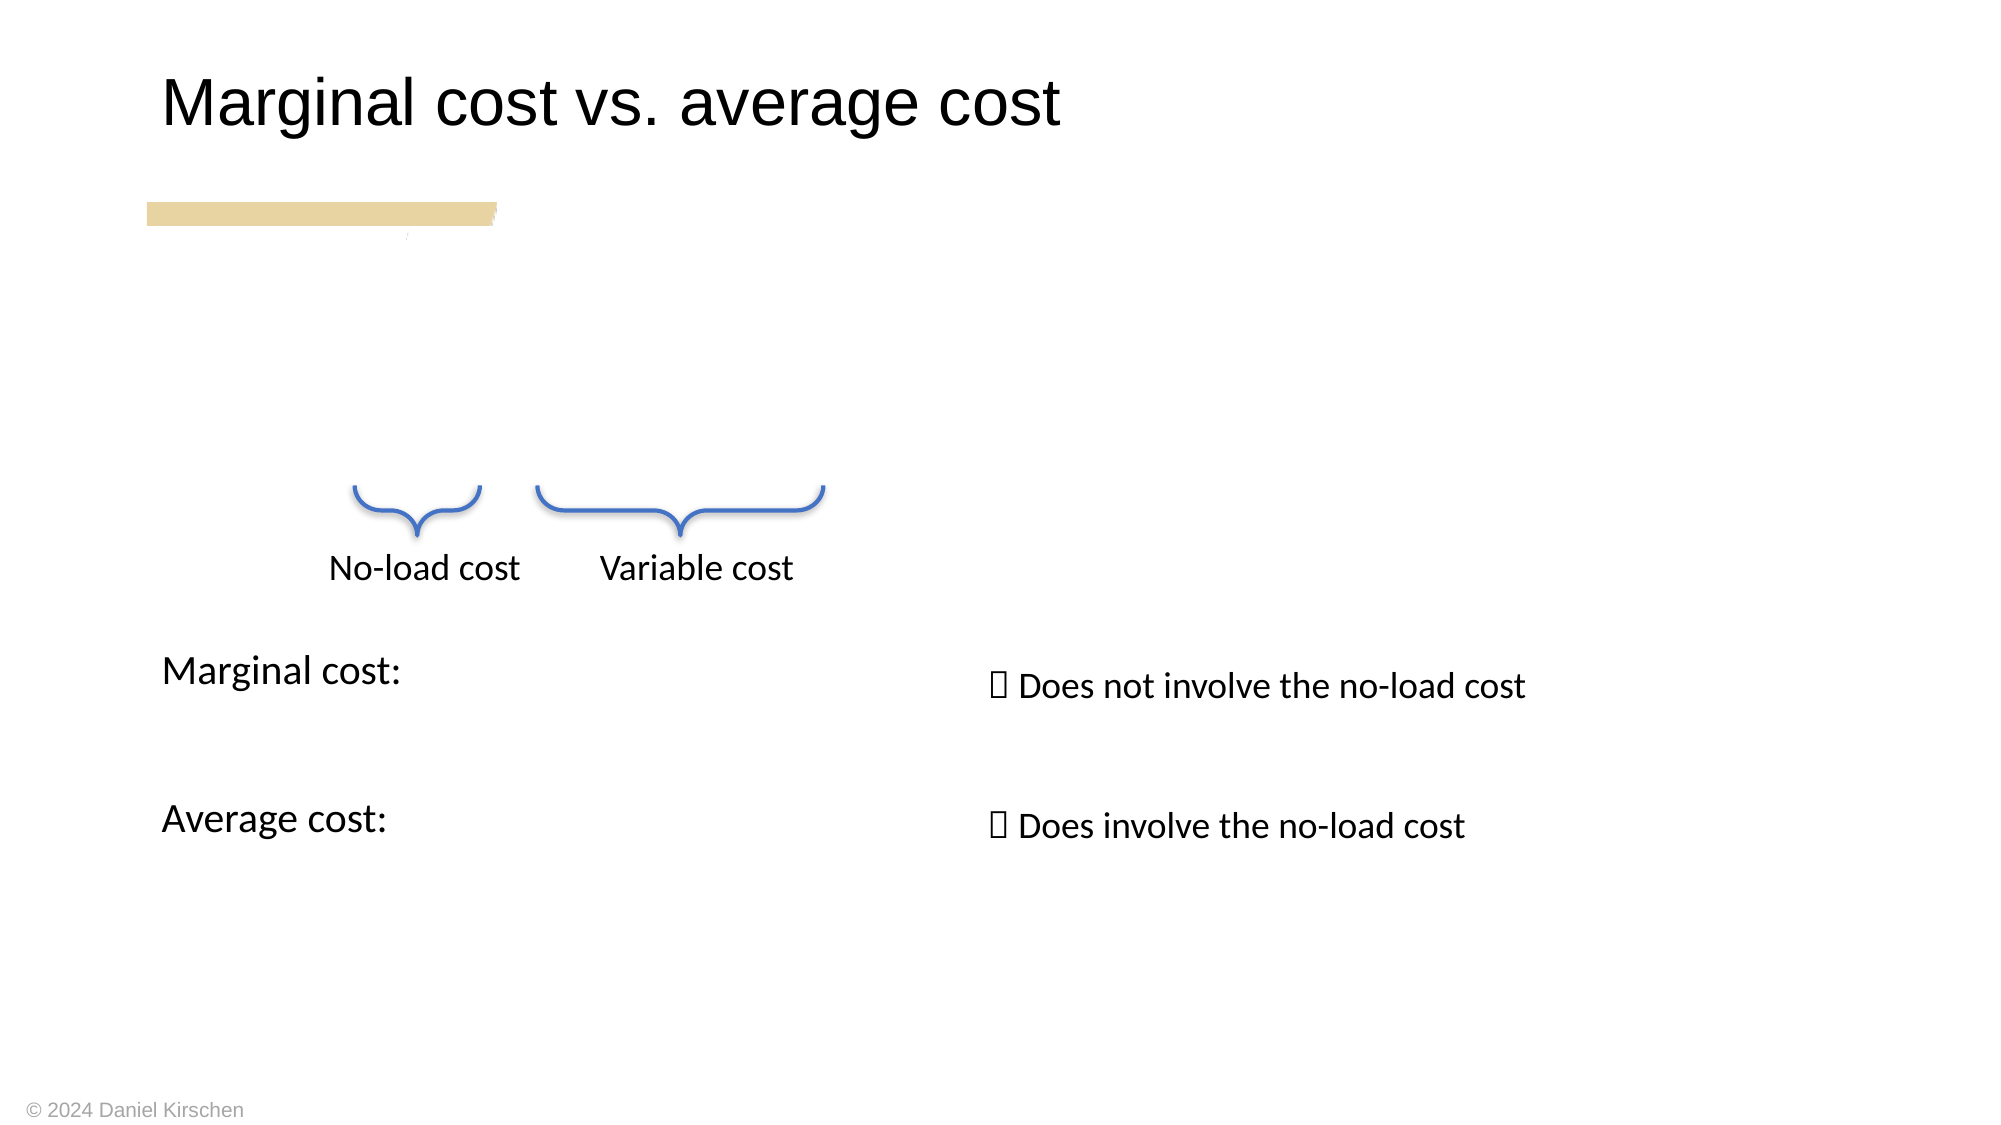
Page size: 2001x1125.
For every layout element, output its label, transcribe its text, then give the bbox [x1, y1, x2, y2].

list Marginal cost vs. average cost [146, 60, 1904, 169]
text_box  Does not involve the no-load cost [972, 653, 1542, 714]
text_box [537, 485, 824, 597]
text_box  Does involve the no-load cost [972, 793, 1481, 853]
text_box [312, 485, 535, 597]
